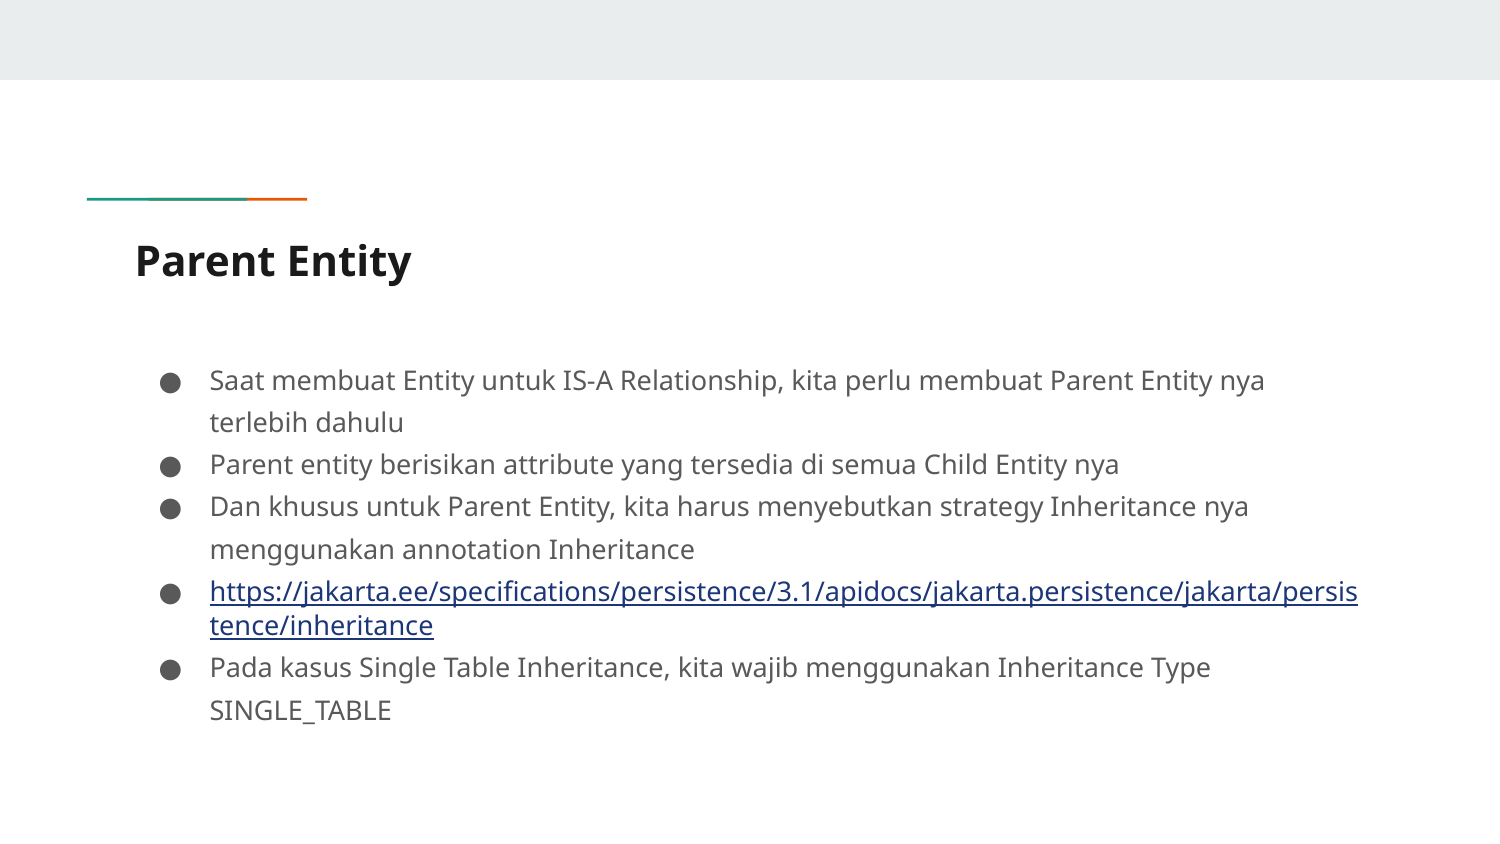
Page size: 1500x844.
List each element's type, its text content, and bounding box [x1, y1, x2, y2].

list Saat membuat Entity untuk IS-A Relationship, kita perlu membuat Parent Entity nya terlebih dahulu Parent entity berisikan attribute yang tersedia di semua Child Entity nya Dan khusus untuk Parent Entity, kita harus menyebutkan strategy Inheritance nya menggunakan annotation Inheritance https://jakarta.ee/specifications/persistence/3.1/apidocs/jakarta.persistence/jakarta/persistence/inheritance Pada kasus Single Table Inheritance, kita wajib menggunakan Inheritance Type SINGLE_TABLE [119, 341, 1381, 712]
title Parent Entity [119, 216, 1381, 305]
